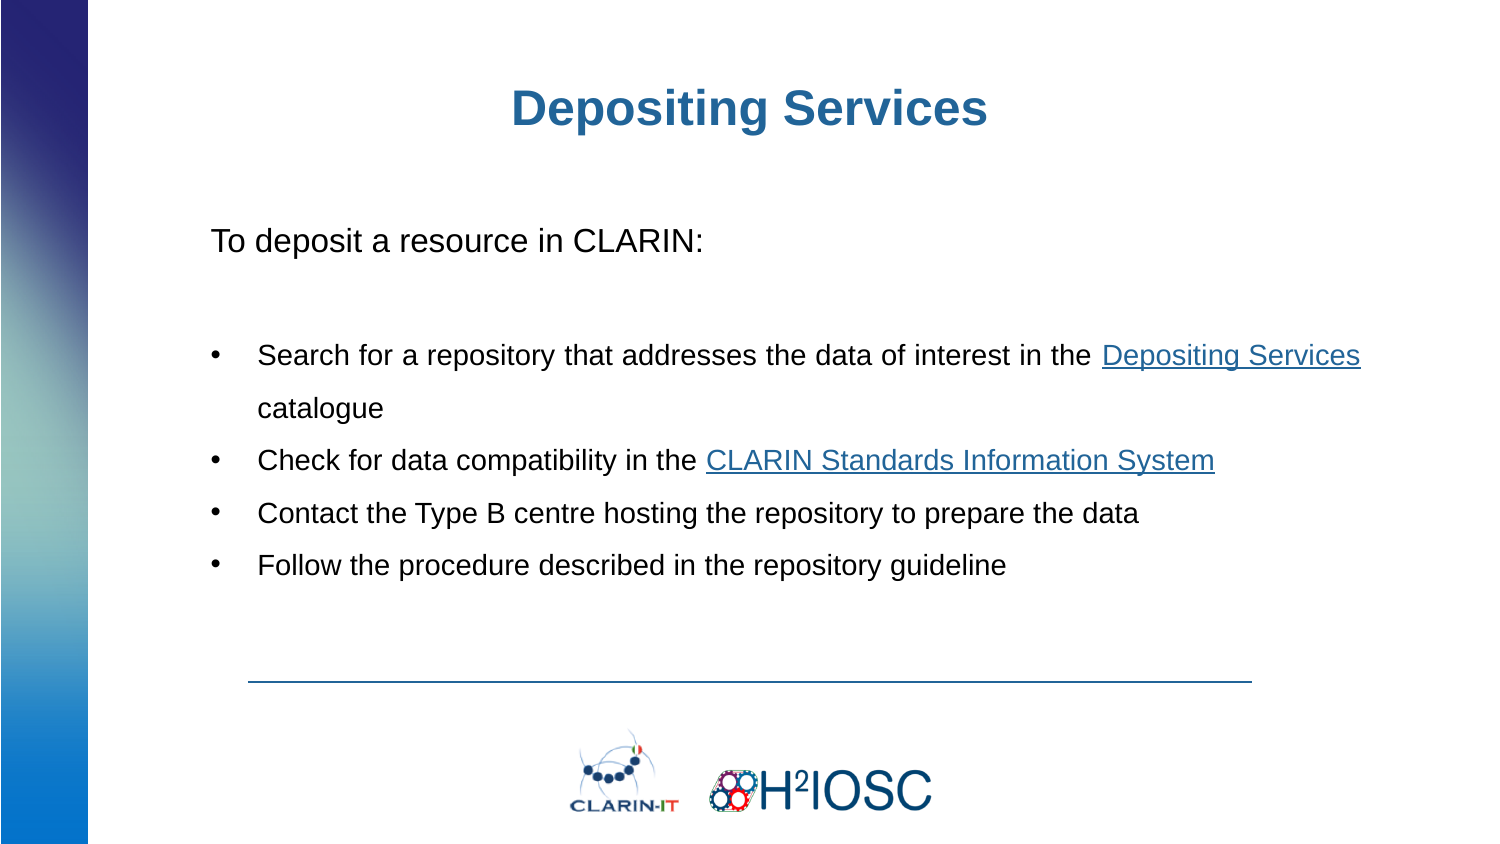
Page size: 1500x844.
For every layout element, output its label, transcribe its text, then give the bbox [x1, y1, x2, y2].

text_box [564, 704, 936, 826]
text_box To deposit a resource in CLARIN: Search for a repository that addresses the data of interest in the Depositing Services catalogue Check for data compatibility in the CLARIN Standards Information System Contact the Type B centre hosting the repository to prepare the data Follow the procedure described in the repository guideline [195, 184, 1376, 659]
title Depositing Services [282, 51, 1218, 162]
picture [1, 0, 89, 844]
